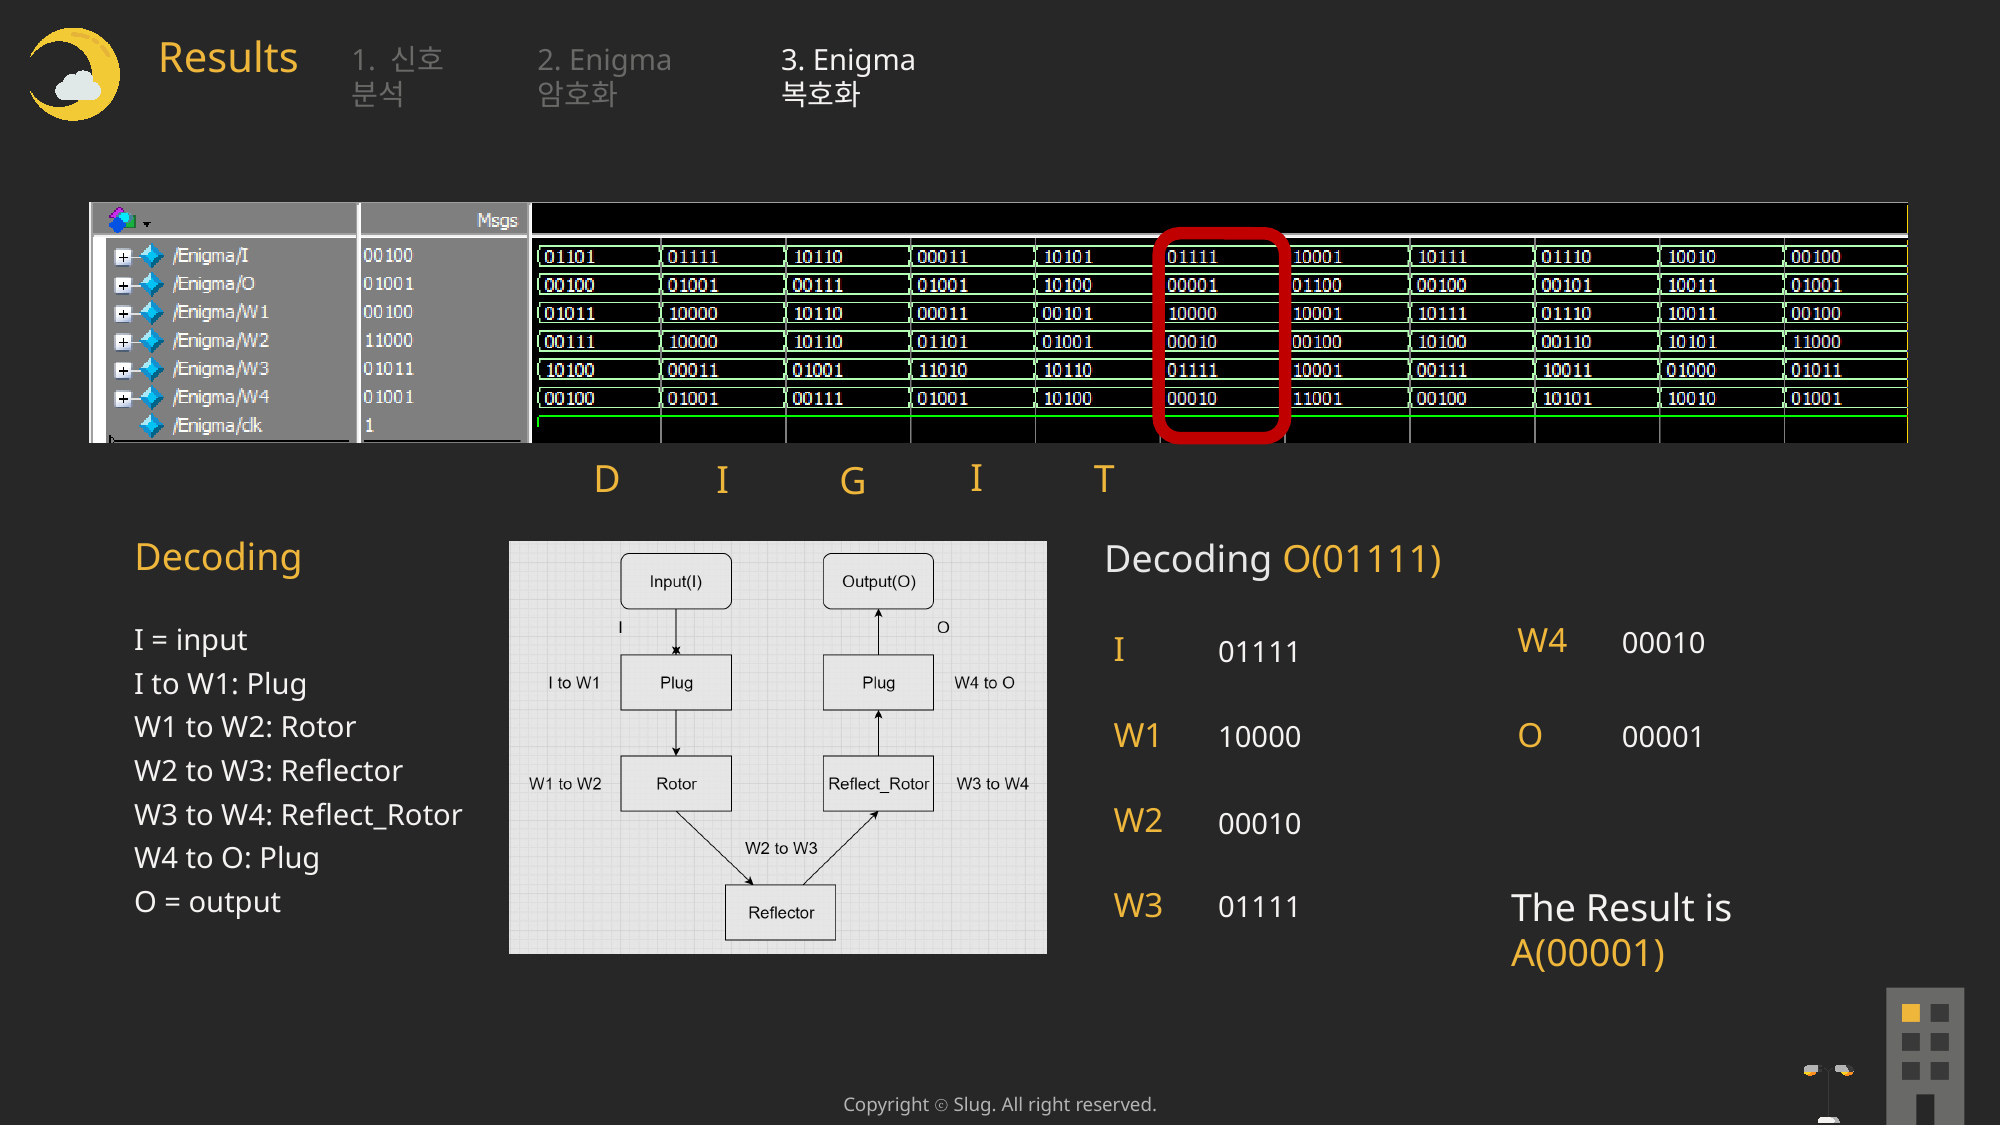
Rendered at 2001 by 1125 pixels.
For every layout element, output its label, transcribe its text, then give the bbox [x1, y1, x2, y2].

text_box Decoding [119, 525, 533, 586]
text_box Decoding O(01111) [1089, 528, 1503, 588]
text_box Copyright ⓒ Slug. All right reserved. [799, 1084, 1201, 1123]
text_box I [951, 446, 1002, 507]
text_box G [824, 449, 875, 510]
text_box 3. Enigma 복호화 [766, 33, 1019, 119]
text_box The Result is A(00001) [1496, 876, 1908, 982]
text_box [1886, 987, 1965, 1125]
text_box I [697, 448, 748, 509]
text_box W3 [1098, 877, 1203, 932]
text_box 00001 [1607, 702, 1755, 762]
text_box 2. Enigma 암호화 [522, 33, 766, 119]
text_box W4 [1502, 611, 1607, 667]
picture [509, 541, 1047, 954]
text_box I = input I to W1: Plug W1 to W2: Rotor W2 to W3: Reflector W3 to W4: Reflect_Rotor W4 to O: Plug O = output [119, 605, 509, 926]
text_box W1 [1098, 706, 1203, 762]
text_box T [1078, 447, 1129, 508]
text_box Results [143, 23, 437, 89]
text_box 1. 신호 분석 [336, 33, 519, 119]
text_box I [1098, 621, 1203, 676]
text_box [30, 28, 120, 121]
text_box 00010 [1203, 789, 1351, 848]
text_box 10000 [1203, 702, 1351, 762]
text_box O [1502, 706, 1607, 762]
text_box 01111 [1203, 872, 1351, 932]
text_box 00010 [1607, 607, 1755, 667]
text_box W2 [1098, 791, 1203, 847]
text_box D [578, 447, 629, 508]
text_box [1804, 1065, 1854, 1123]
text_box 01111 [1203, 616, 1351, 676]
picture [89, 202, 1908, 443]
